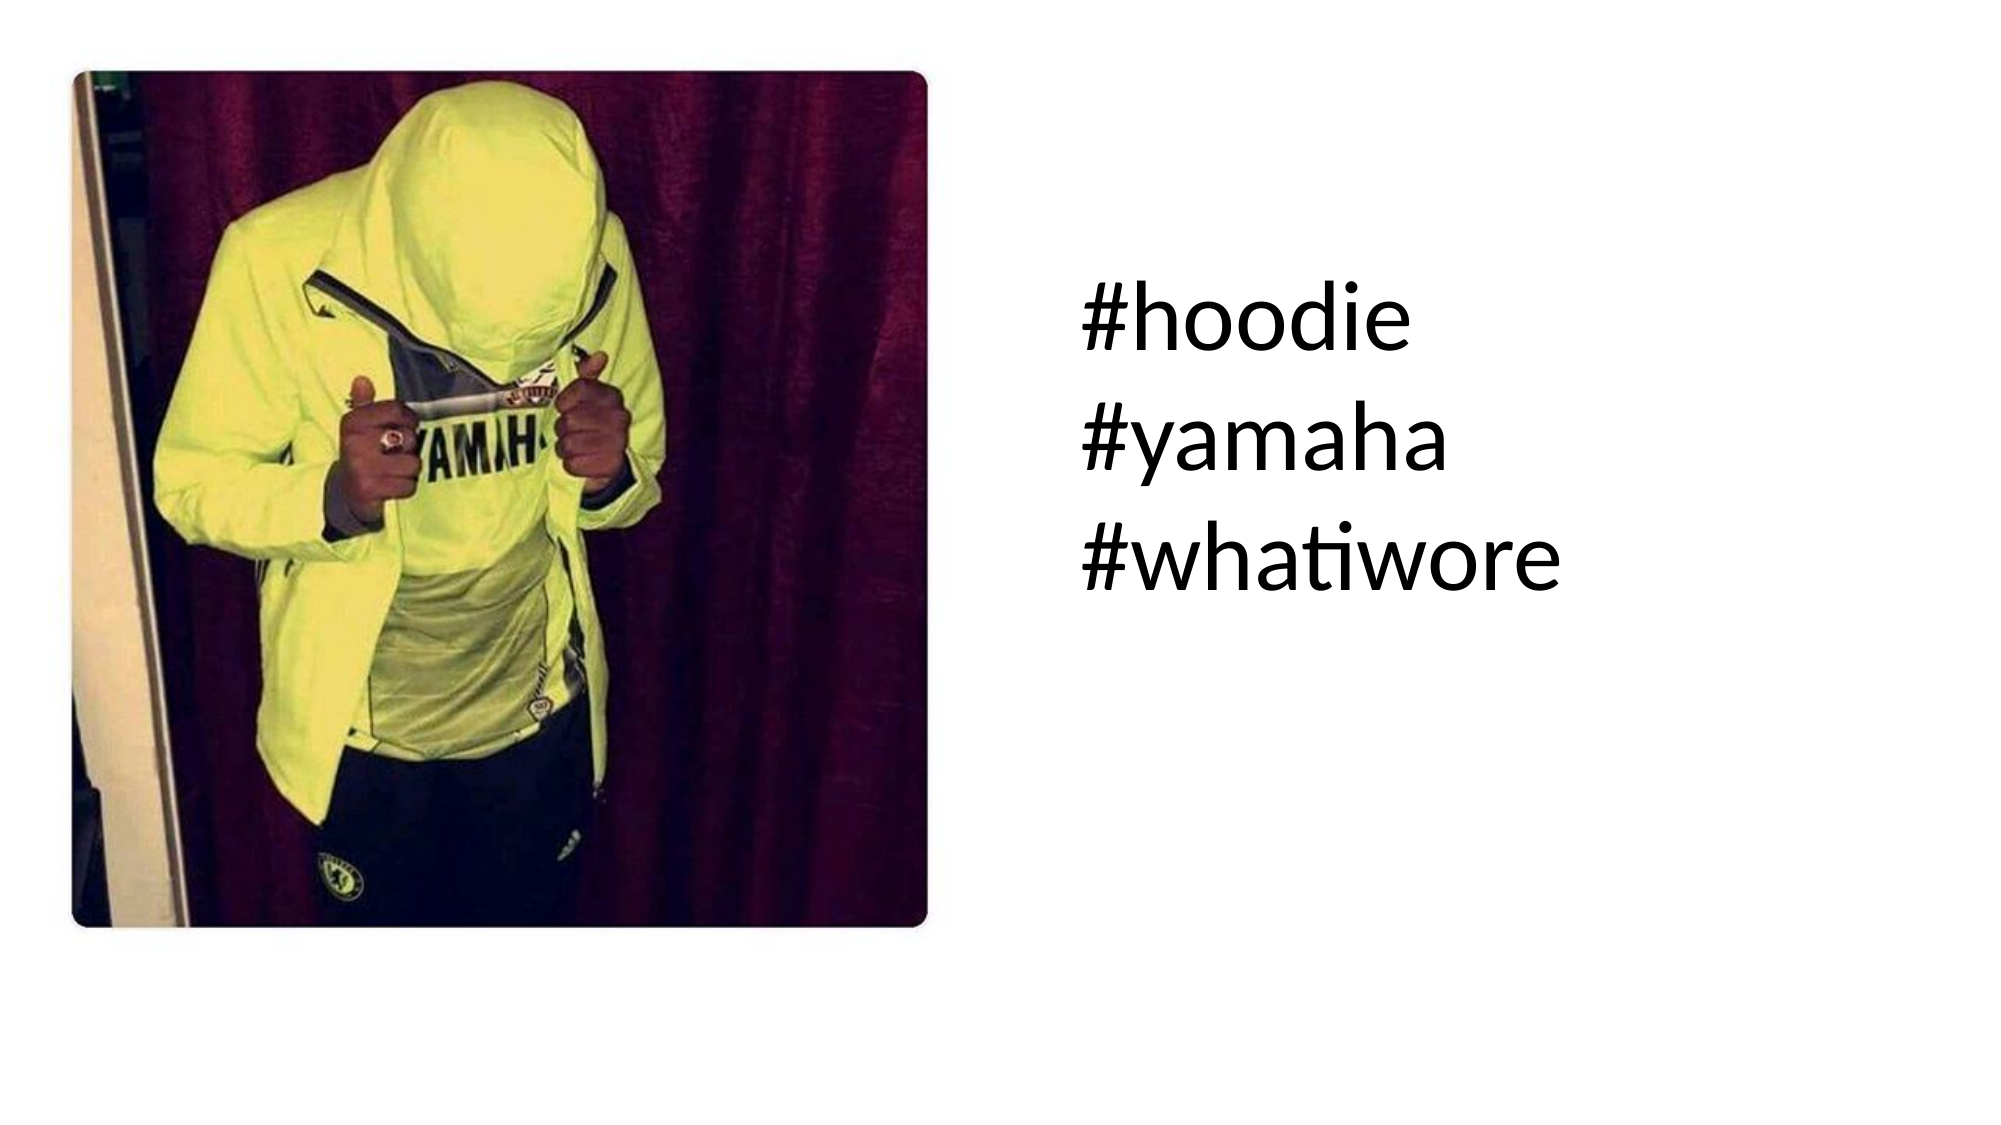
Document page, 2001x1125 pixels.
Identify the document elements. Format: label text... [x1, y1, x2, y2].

picture [0, 0, 1000, 1000]
text_box #hoodie #yamaha #whatiwore [1065, 243, 1601, 738]
